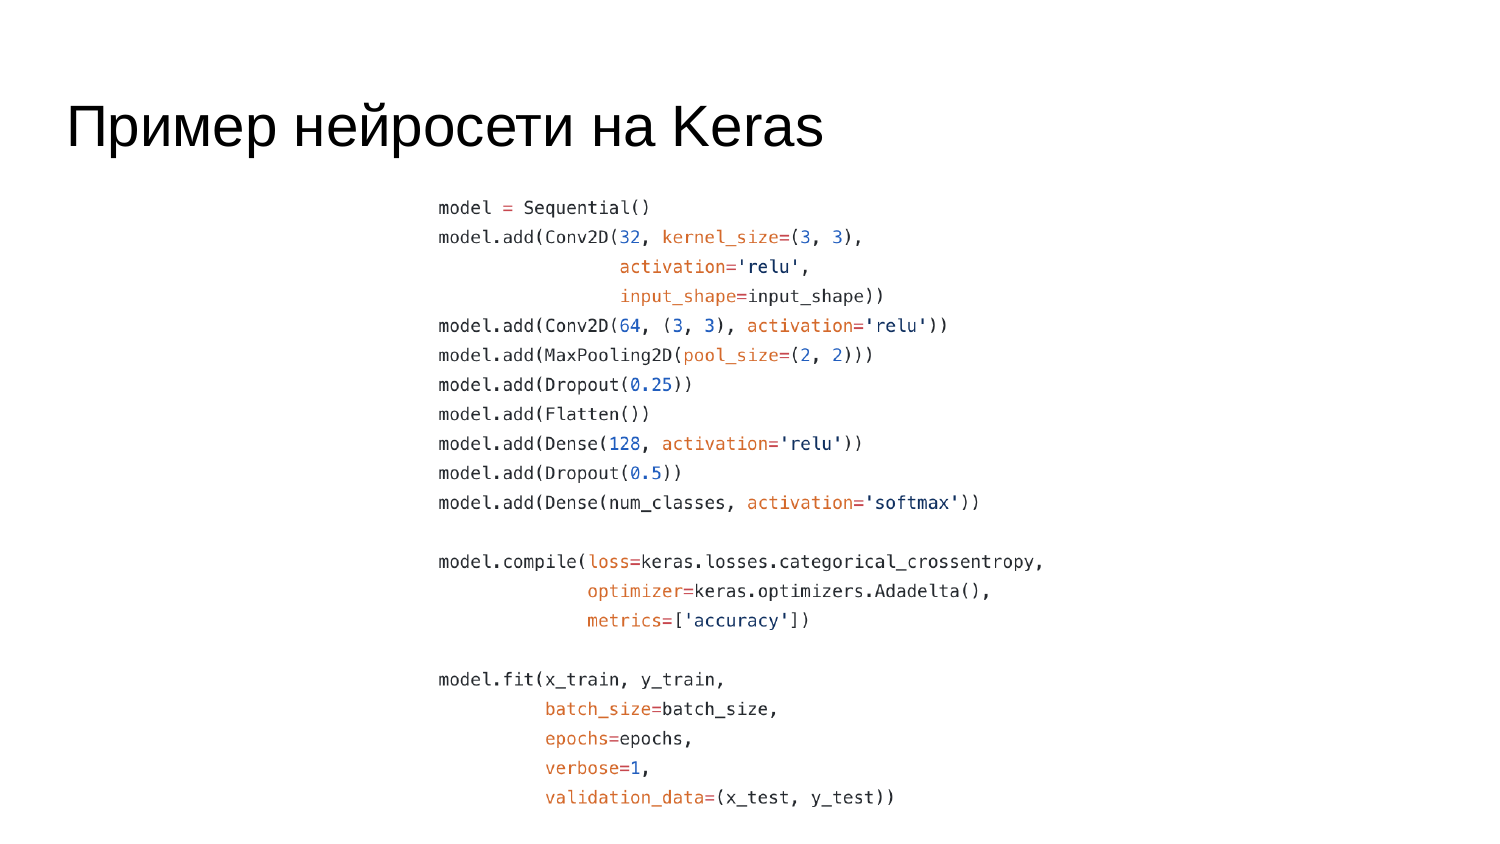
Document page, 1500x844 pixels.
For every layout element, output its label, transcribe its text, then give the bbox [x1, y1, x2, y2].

picture [426, 184, 1074, 812]
title Пример нейросети на Keras [51, 72, 1449, 167]
